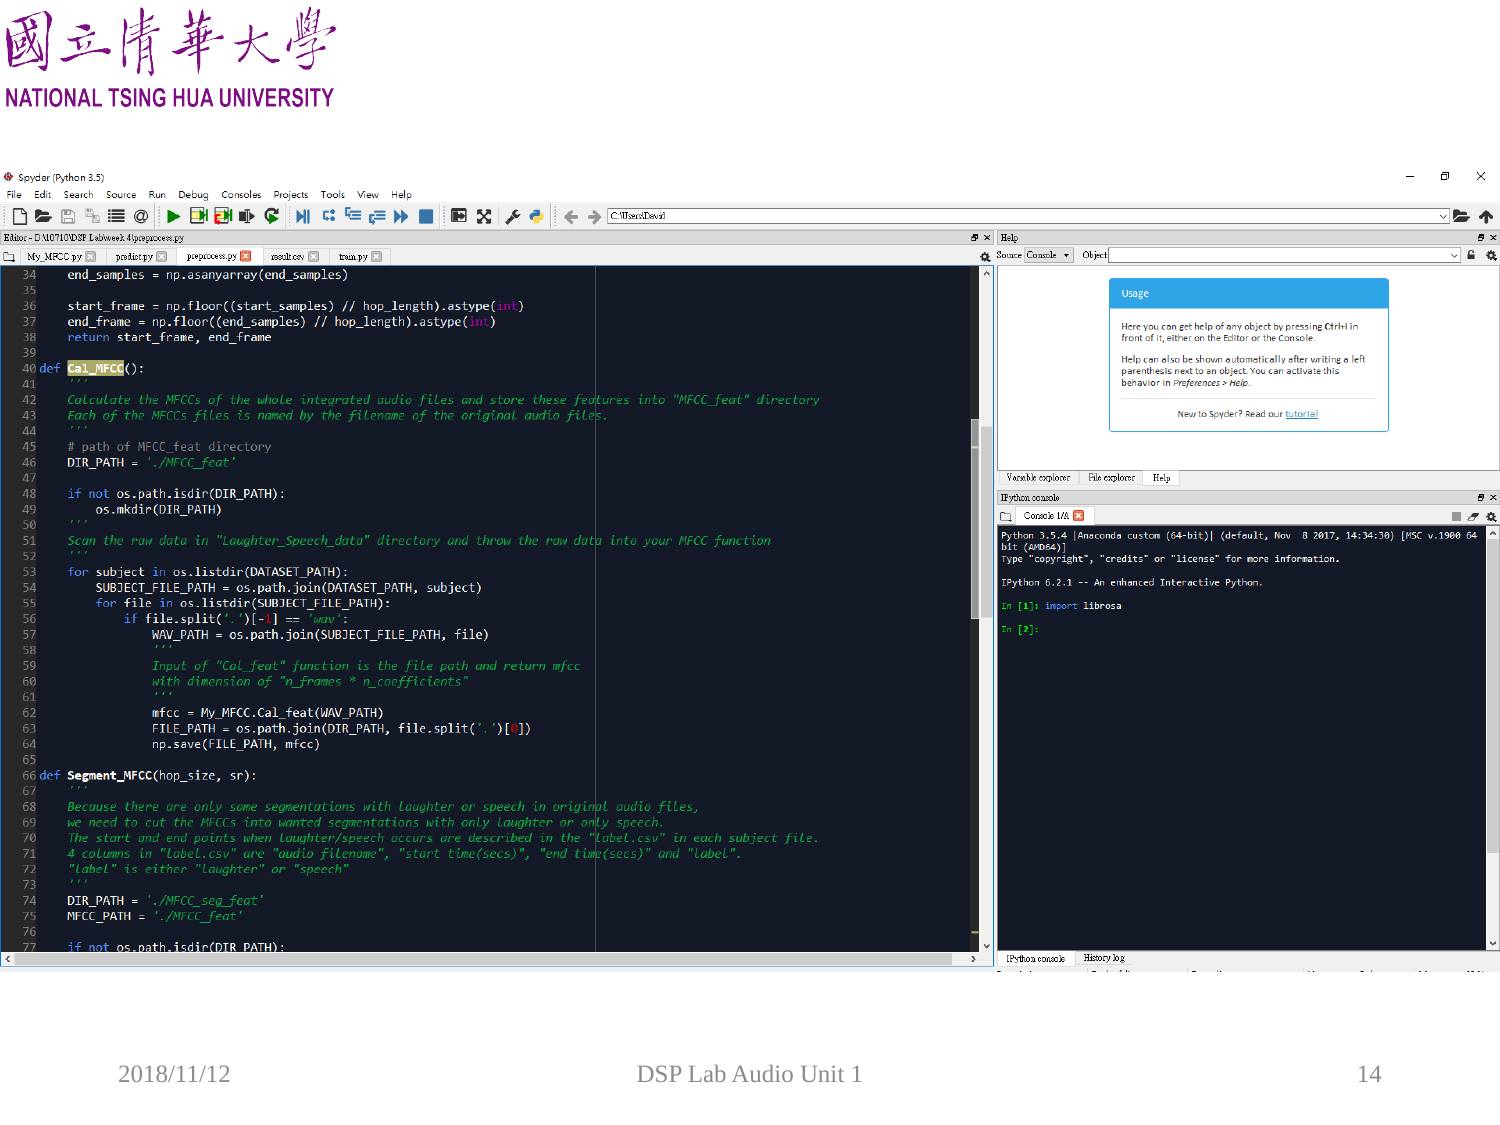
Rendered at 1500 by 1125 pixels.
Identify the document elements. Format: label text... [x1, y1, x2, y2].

picture [6, 6, 336, 107]
footer DSP Lab Audio Unit 1 [496, 1042, 1004, 1103]
slide_number 14 [1059, 1042, 1397, 1103]
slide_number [103, 1042, 441, 1103]
picture [0, 162, 1500, 972]
